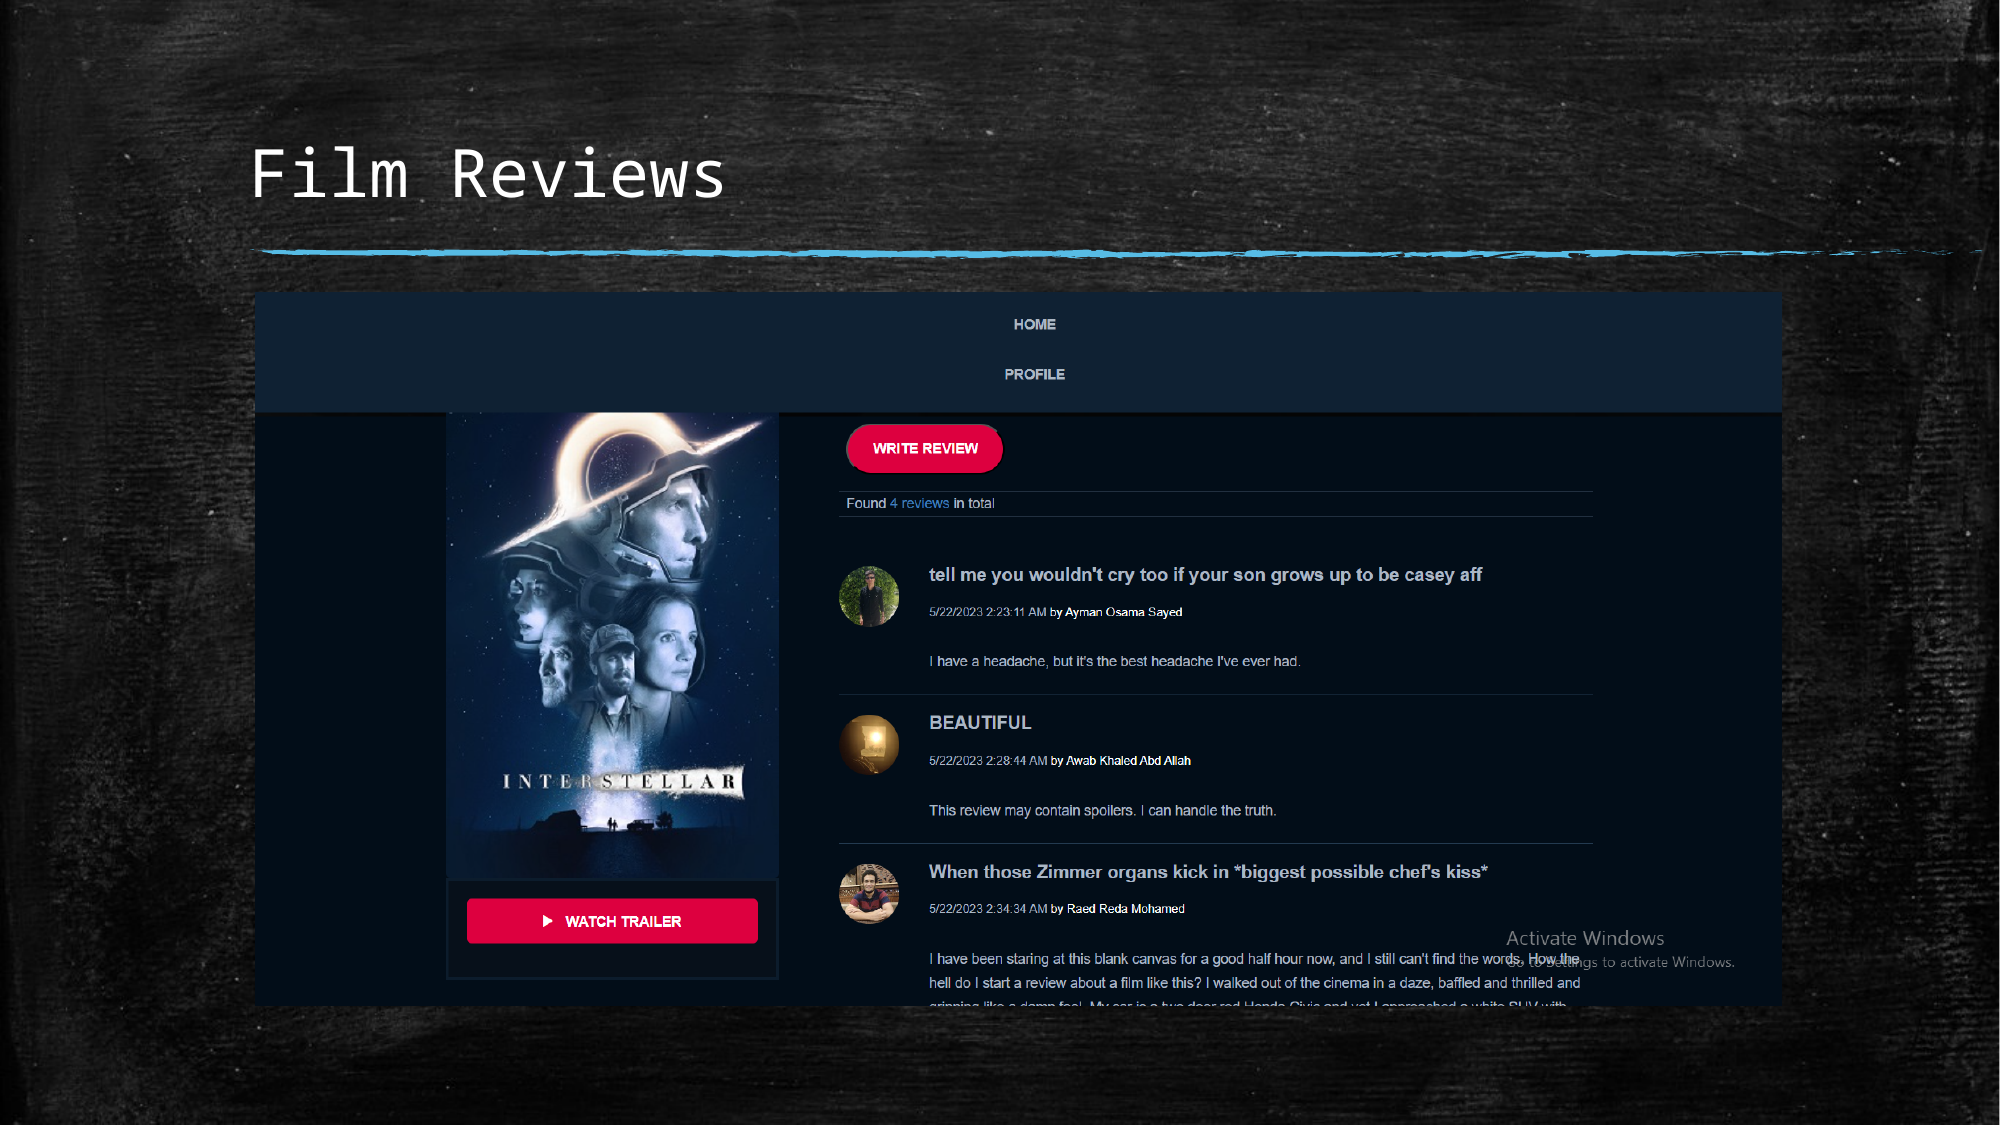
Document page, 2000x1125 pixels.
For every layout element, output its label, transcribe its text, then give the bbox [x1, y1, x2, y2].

title Film Reviews [249, 45, 1750, 213]
picture [0, 0, 2000, 1125]
